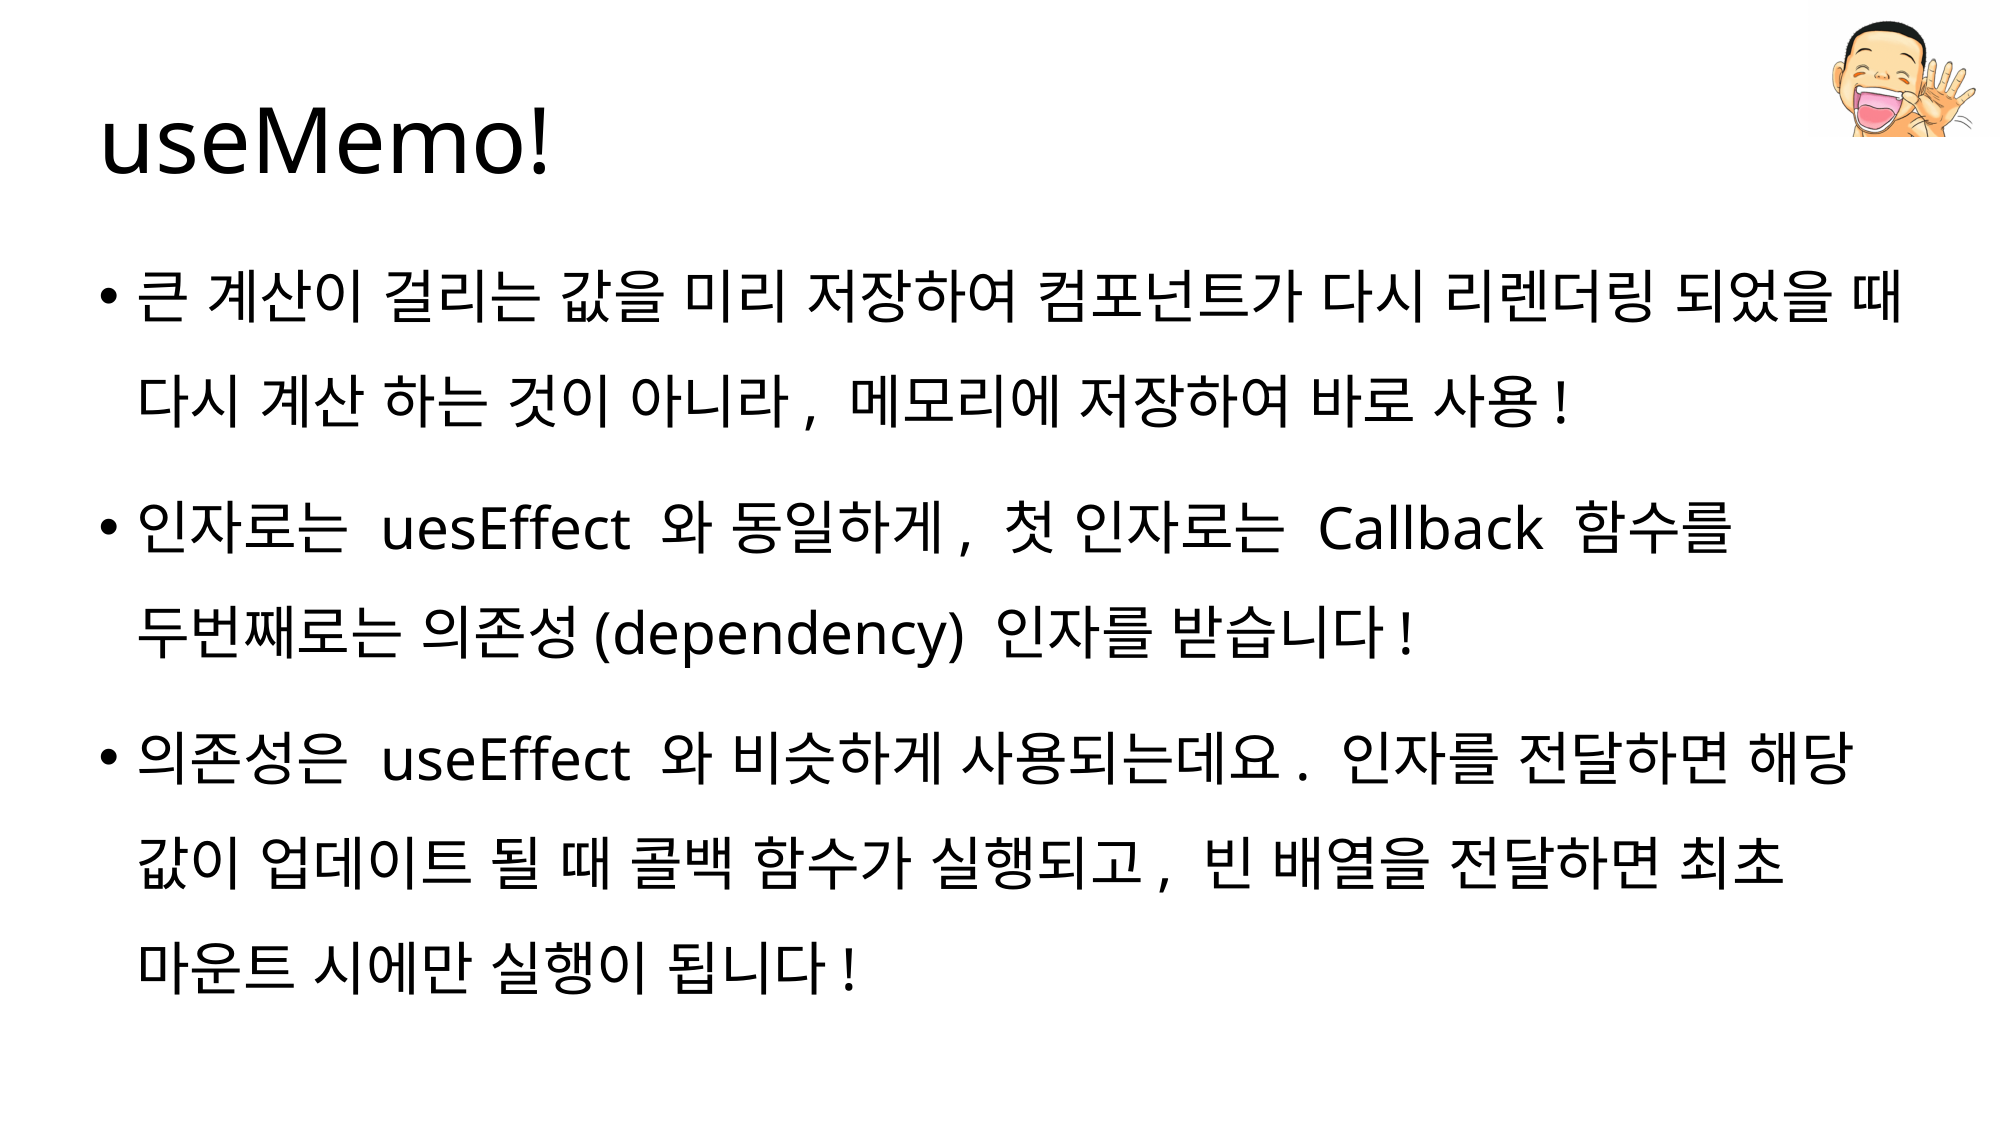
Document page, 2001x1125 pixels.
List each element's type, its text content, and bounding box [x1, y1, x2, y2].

title useMemo! [83, 0, 1931, 217]
list 큰 계산이 걸리는 값을 미리 저장하여 컴포넌트가 다시 리렌더링 되었을 때 다시 계산 하는 것이 아니라, 메모리에 저장하여 바로 사용! 인자로는 uesEffect 와 동일하게, 첫 인자로는 Callback 함수를 두번째로는 의존성(dependency) 인자를 받습니다! 의존성은 useEffect 와 비슷하게 사용되는데요. 인자를 전달하면 해당 값이 업데이트 될 때 콜백 함수가 실행되고, 빈 배열을 전달하면 최초 마운트 시에만 실행이 됩니다! [83, 217, 1931, 1125]
picture [1931, 0, 2000, 137]
